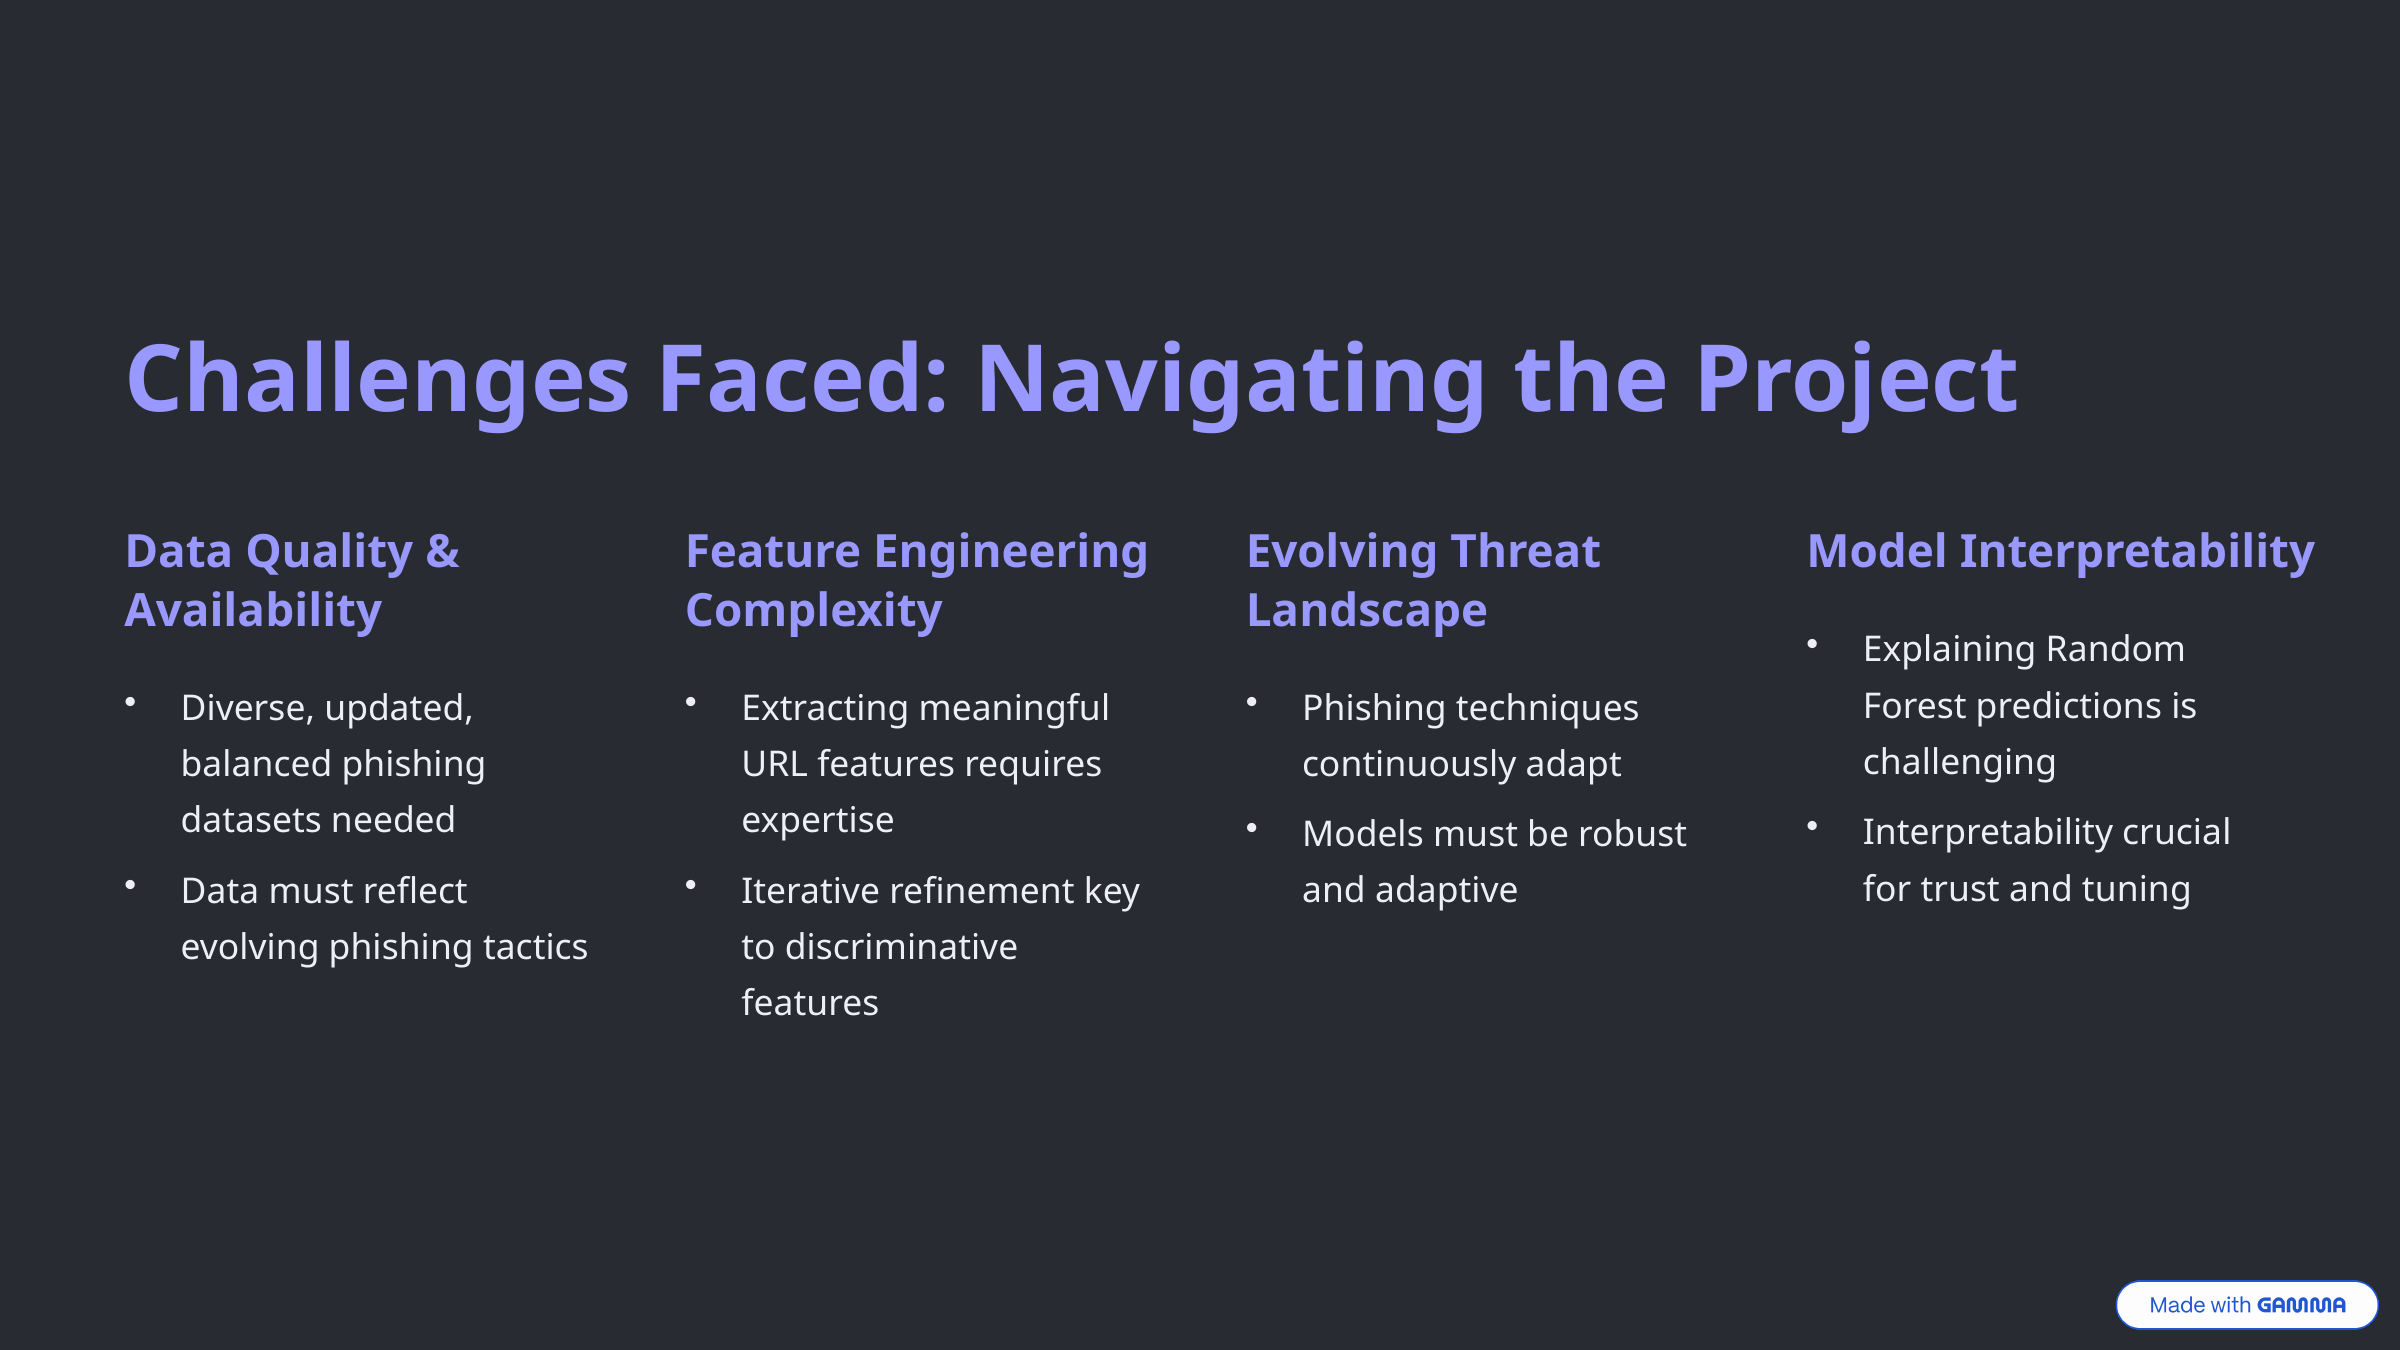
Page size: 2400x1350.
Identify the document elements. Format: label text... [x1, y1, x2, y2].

text_box Data Quality & Availability [124, 518, 598, 636]
text_box Feature Engineering Complexity [685, 518, 1158, 636]
text_box Interpretability crucial for trust and tuning [1806, 795, 2280, 910]
text_box Evolving Threat Landscape [1245, 518, 1719, 636]
picture [2106, 1271, 2389, 1339]
text_box Models must be robust and adaptive [1245, 797, 1719, 911]
text_box Explaining Random Forest predictions is challenging [1806, 612, 2280, 784]
text_box Challenges Faced: Navigating the Project [124, 312, 1825, 430]
text_box Extracting meaningful URL features requires expertise [685, 671, 1158, 842]
text_box Data must reflect evolving phishing tactics [124, 854, 598, 1025]
text_box Model Interpretability [1806, 518, 2275, 577]
text_box Phishing techniques continuously adapt [1245, 670, 1719, 785]
text_box Diverse, updated, balanced phishing datasets needed [124, 671, 598, 842]
text_box Iterative refinement key to discriminative features [685, 854, 1158, 1025]
